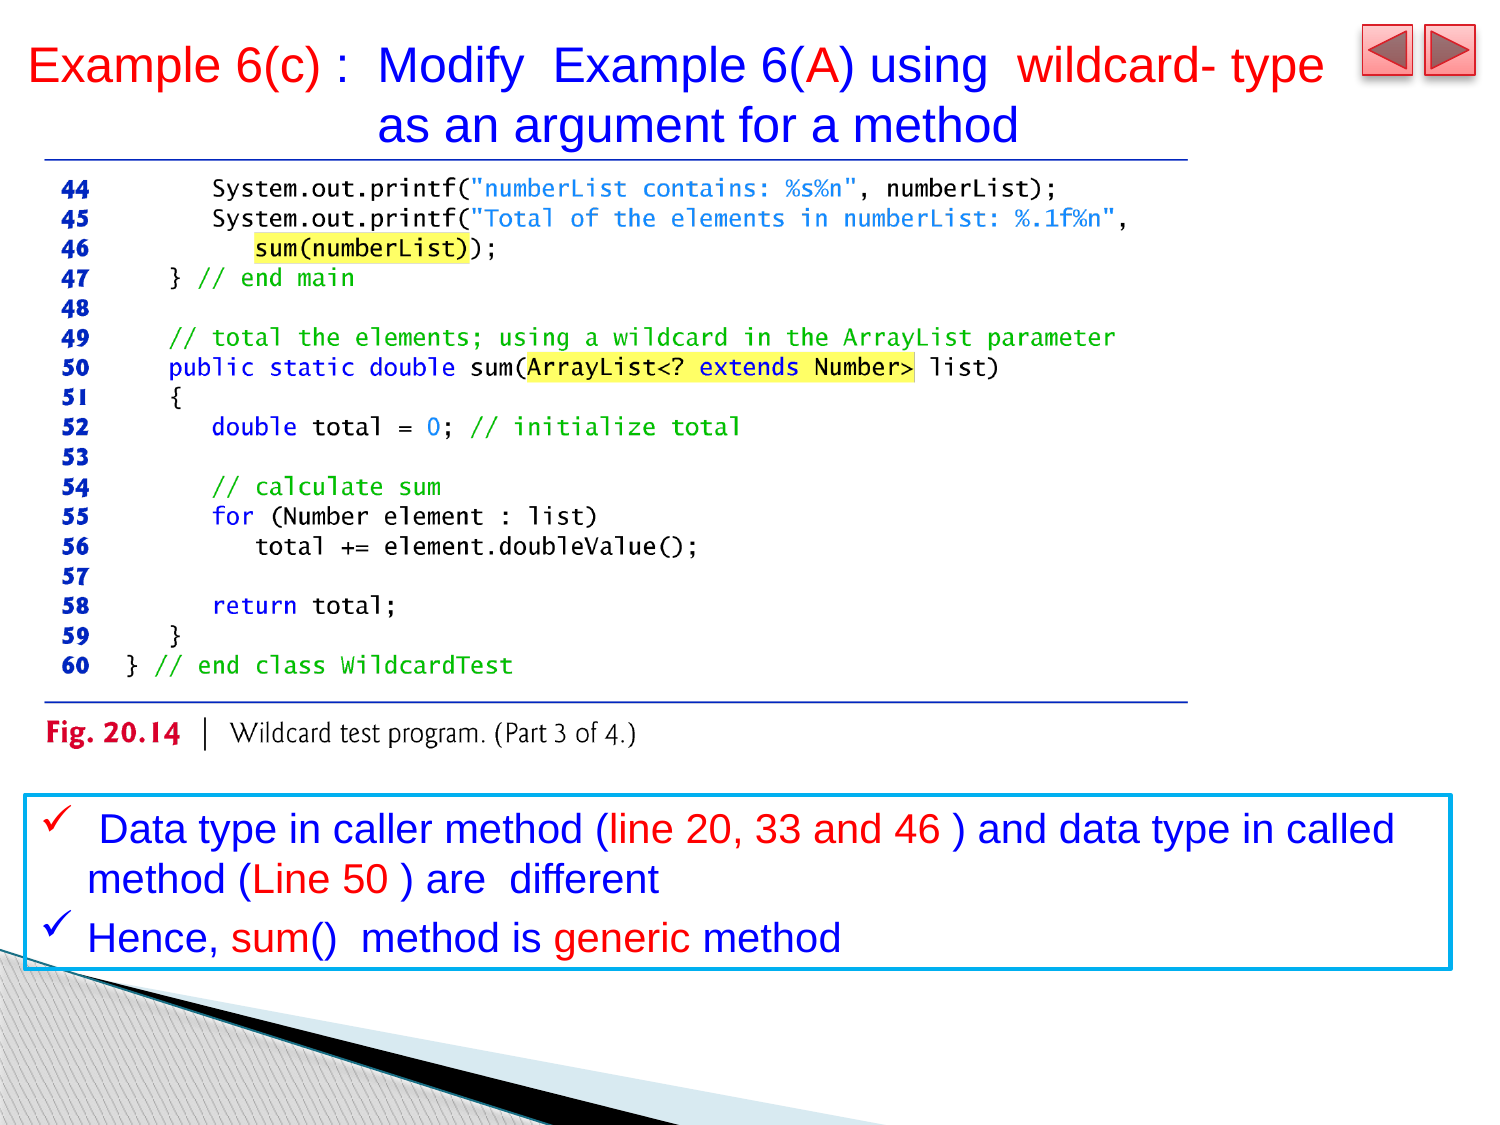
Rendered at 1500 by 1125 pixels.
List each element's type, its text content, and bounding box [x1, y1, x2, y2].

picture [0, 106, 1500, 1018]
text_box Example 6(c) : Modify Example 6(A) using wildcard- type as an argument for a method [12, 24, 1375, 106]
